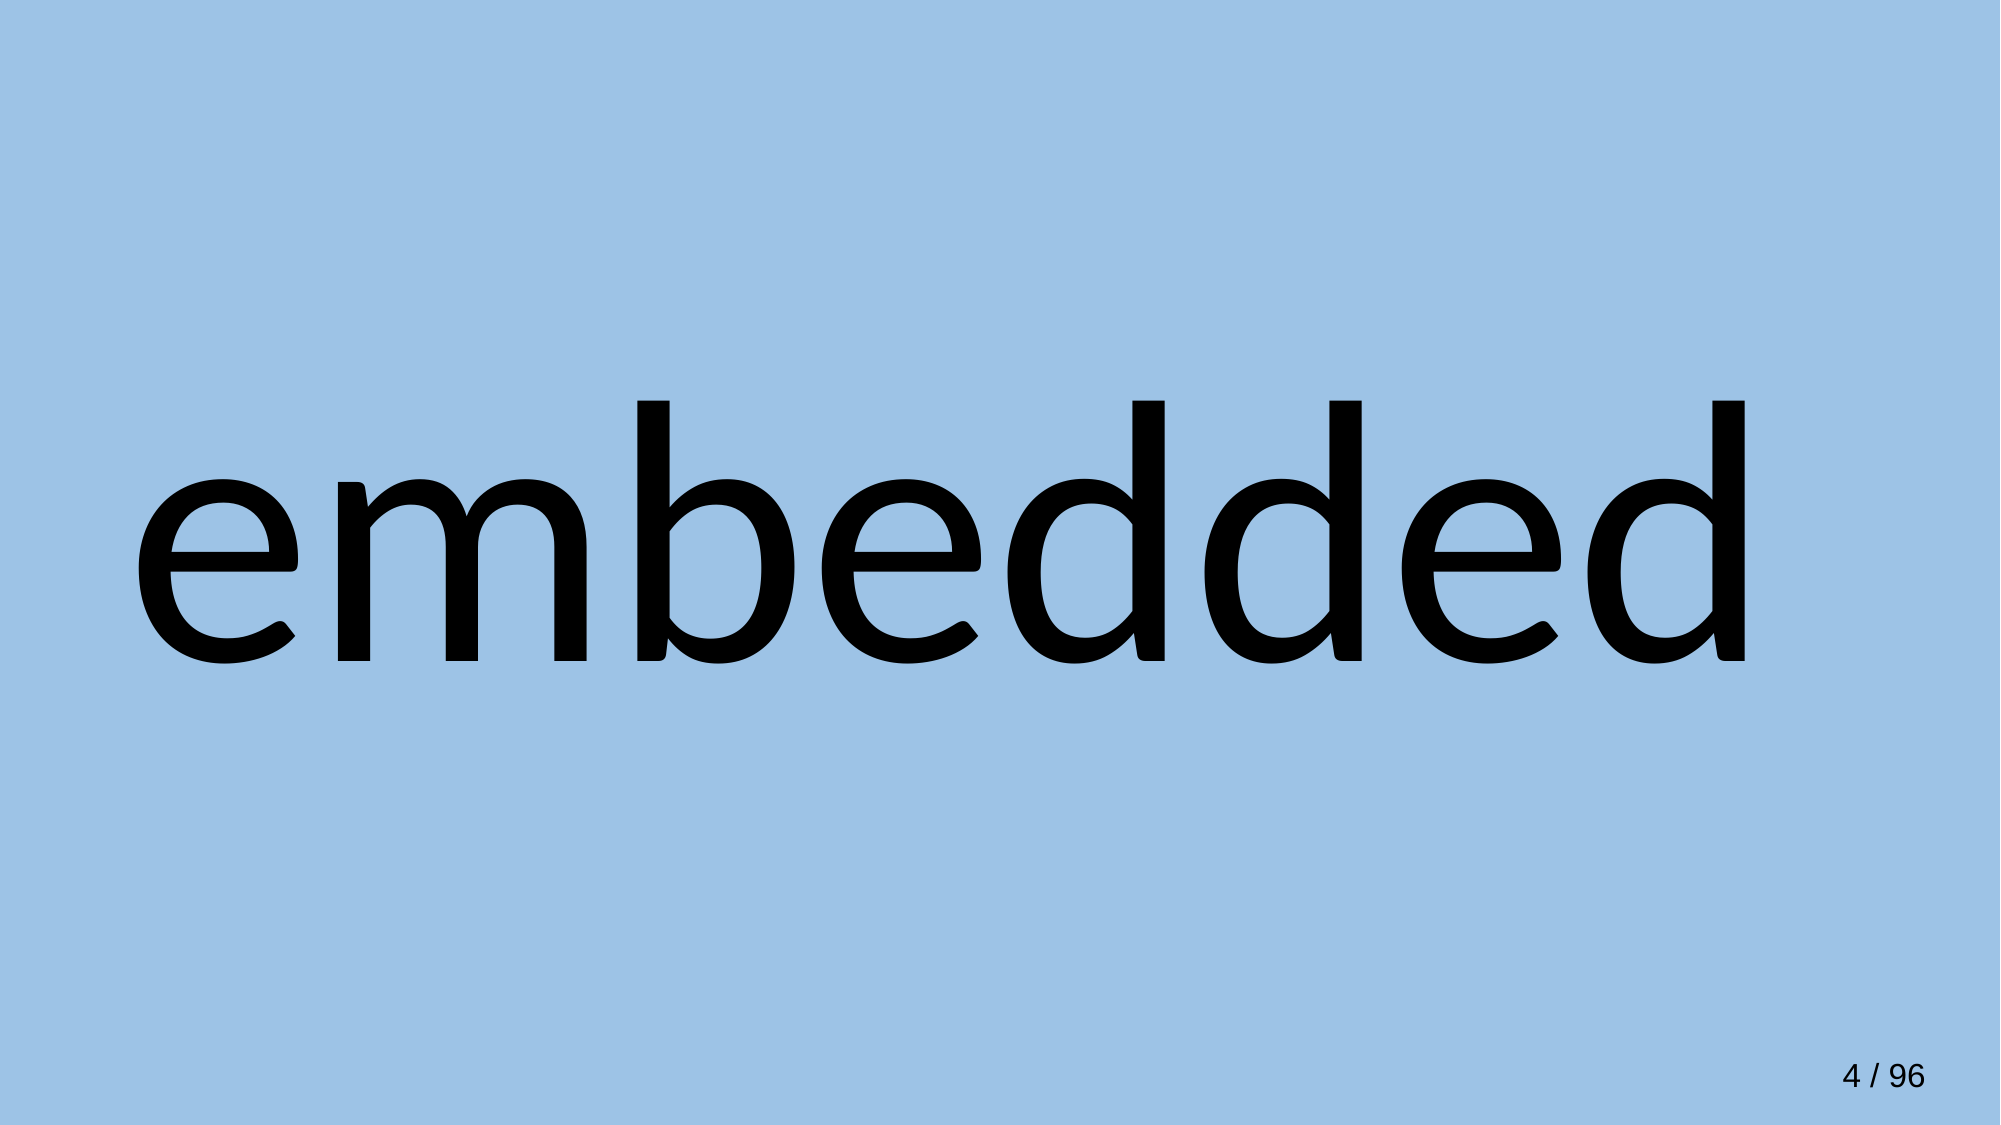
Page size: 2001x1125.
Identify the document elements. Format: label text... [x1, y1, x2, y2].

list embedded [110, 330, 1836, 1044]
